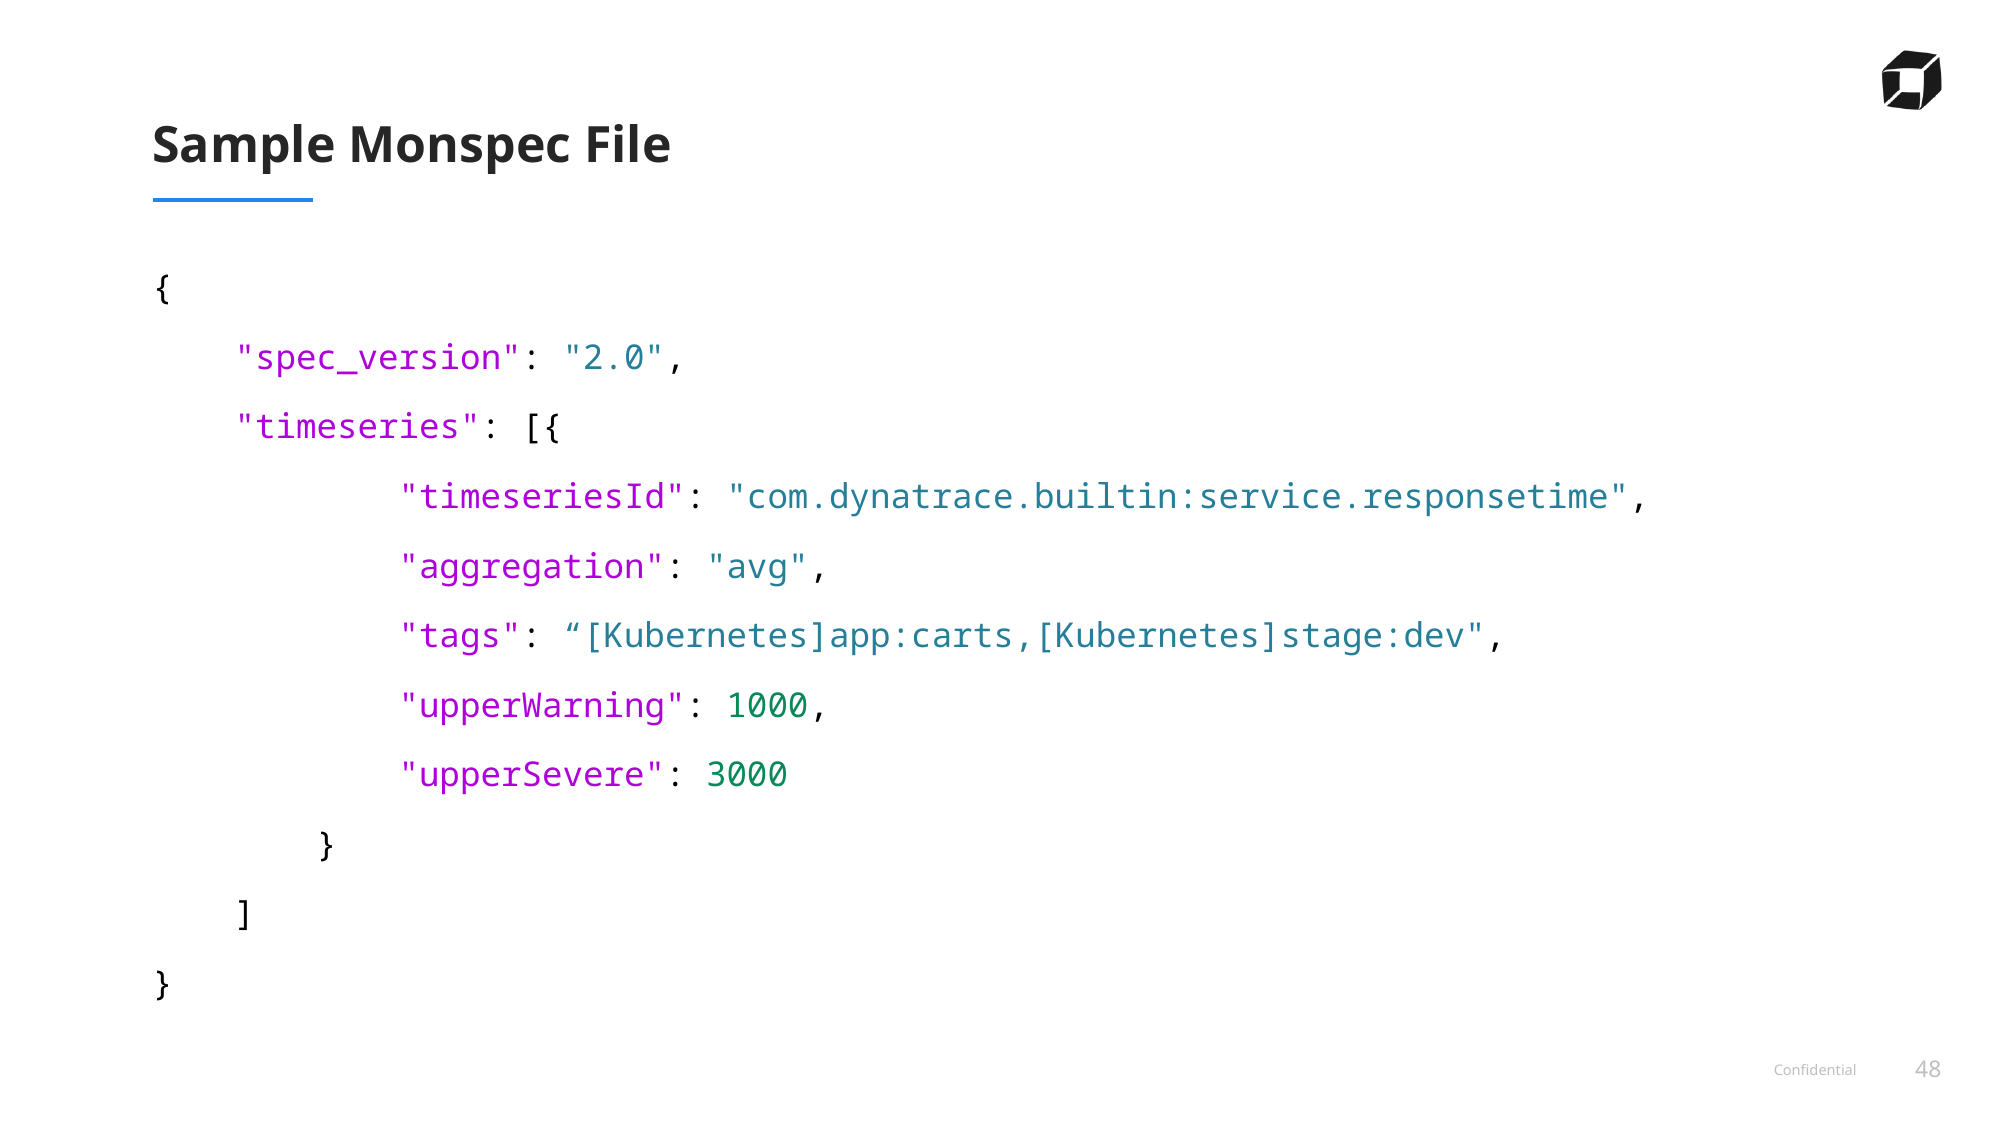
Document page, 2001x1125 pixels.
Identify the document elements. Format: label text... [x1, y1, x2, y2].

title Sample Monspec File [137, 59, 1863, 181]
picture [1881, 50, 1942, 110]
list { "spec_version": "2.0", "timeseries": [{ "timeseriesId": "com.dynatrace.builtin:service.responsetime", "aggregation": "avg", "tags": “[Kubernetes]app:carts,[Kubernetes]stage:dev", "upperWarning": 1000, "upperSevere": 3000 } ] } [137, 249, 1863, 1014]
